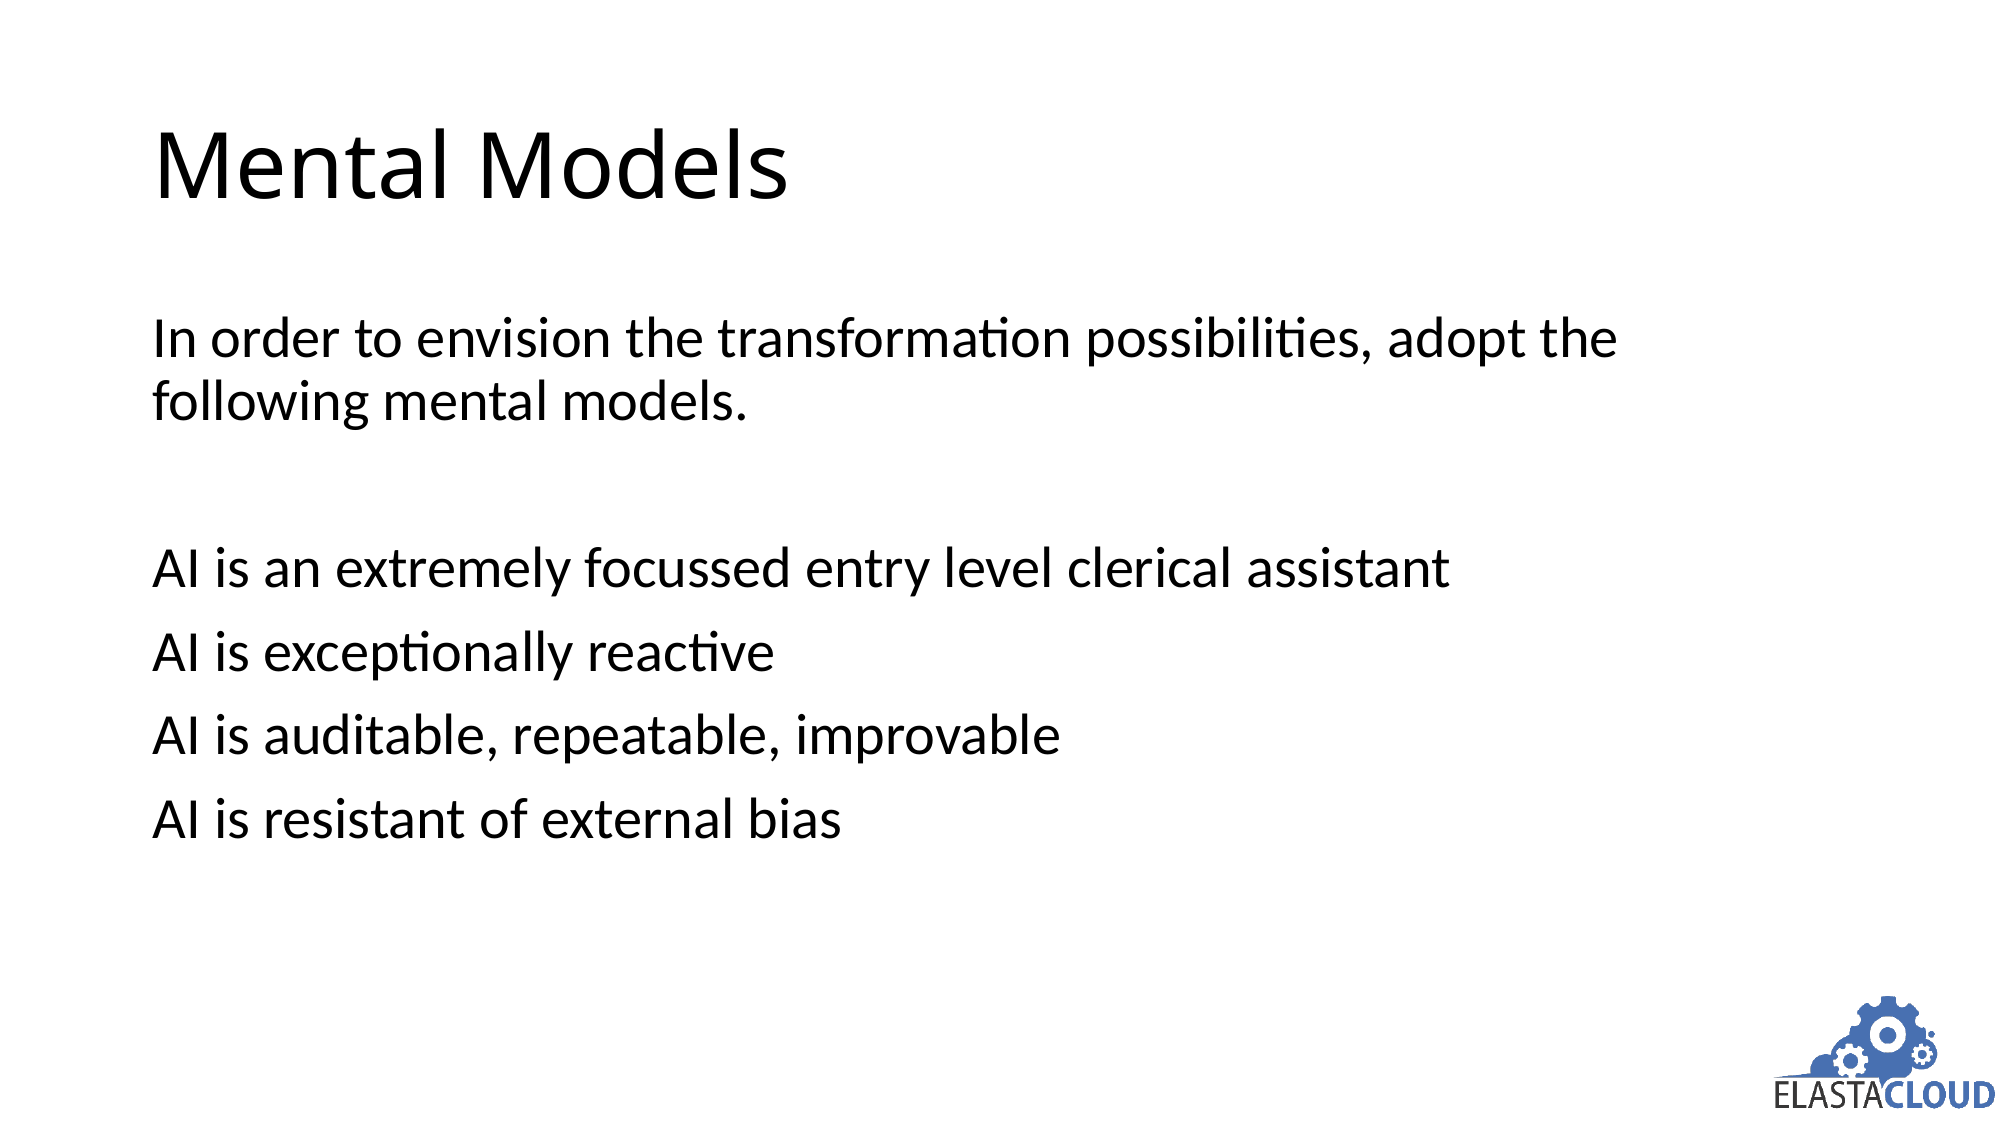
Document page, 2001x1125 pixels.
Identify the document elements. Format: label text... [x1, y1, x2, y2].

picture [1767, 992, 2000, 1116]
list In order to envision the transformation possibilities, adopt the following mental models. AI is an extremely focussed entry level clerical assistant AI is exceptionally reactive AI is auditable, repeatable, improvable AI is resistant of external bias [137, 299, 1863, 1092]
title Mental Models [137, 59, 1863, 278]
